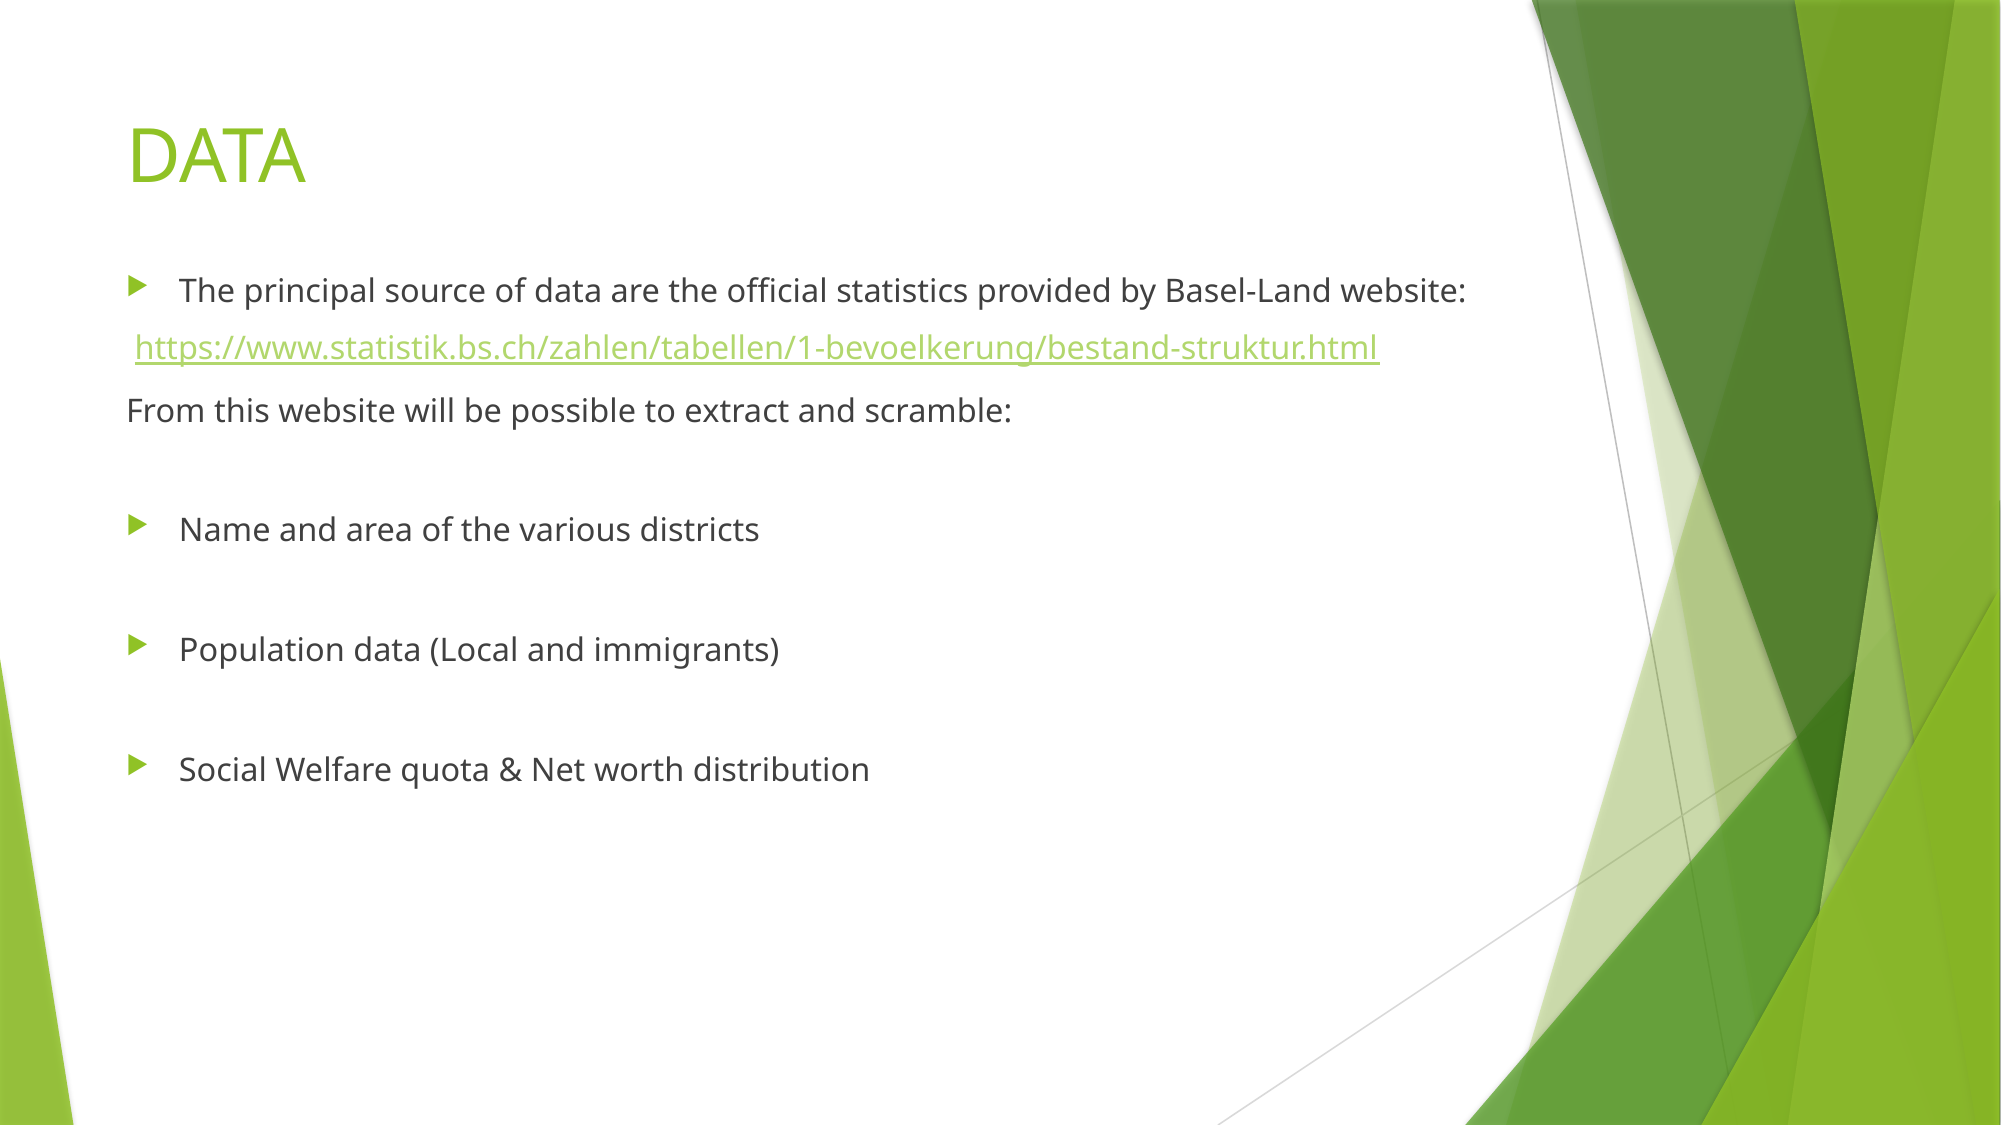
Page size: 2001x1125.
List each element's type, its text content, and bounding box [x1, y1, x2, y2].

list The principal source of data are the official statistics provided by Basel-Land website: https://www.statistik.bs.ch/zahlen/tabellen/1-bevoelkerung/bestand-struktur.html From this website will be possible to extract and scramble: Name and area of the various districts Population data (Local and immigrants) Social Welfare quota & Net worth distribution [111, 262, 1629, 899]
title DATA [111, 99, 1522, 262]
